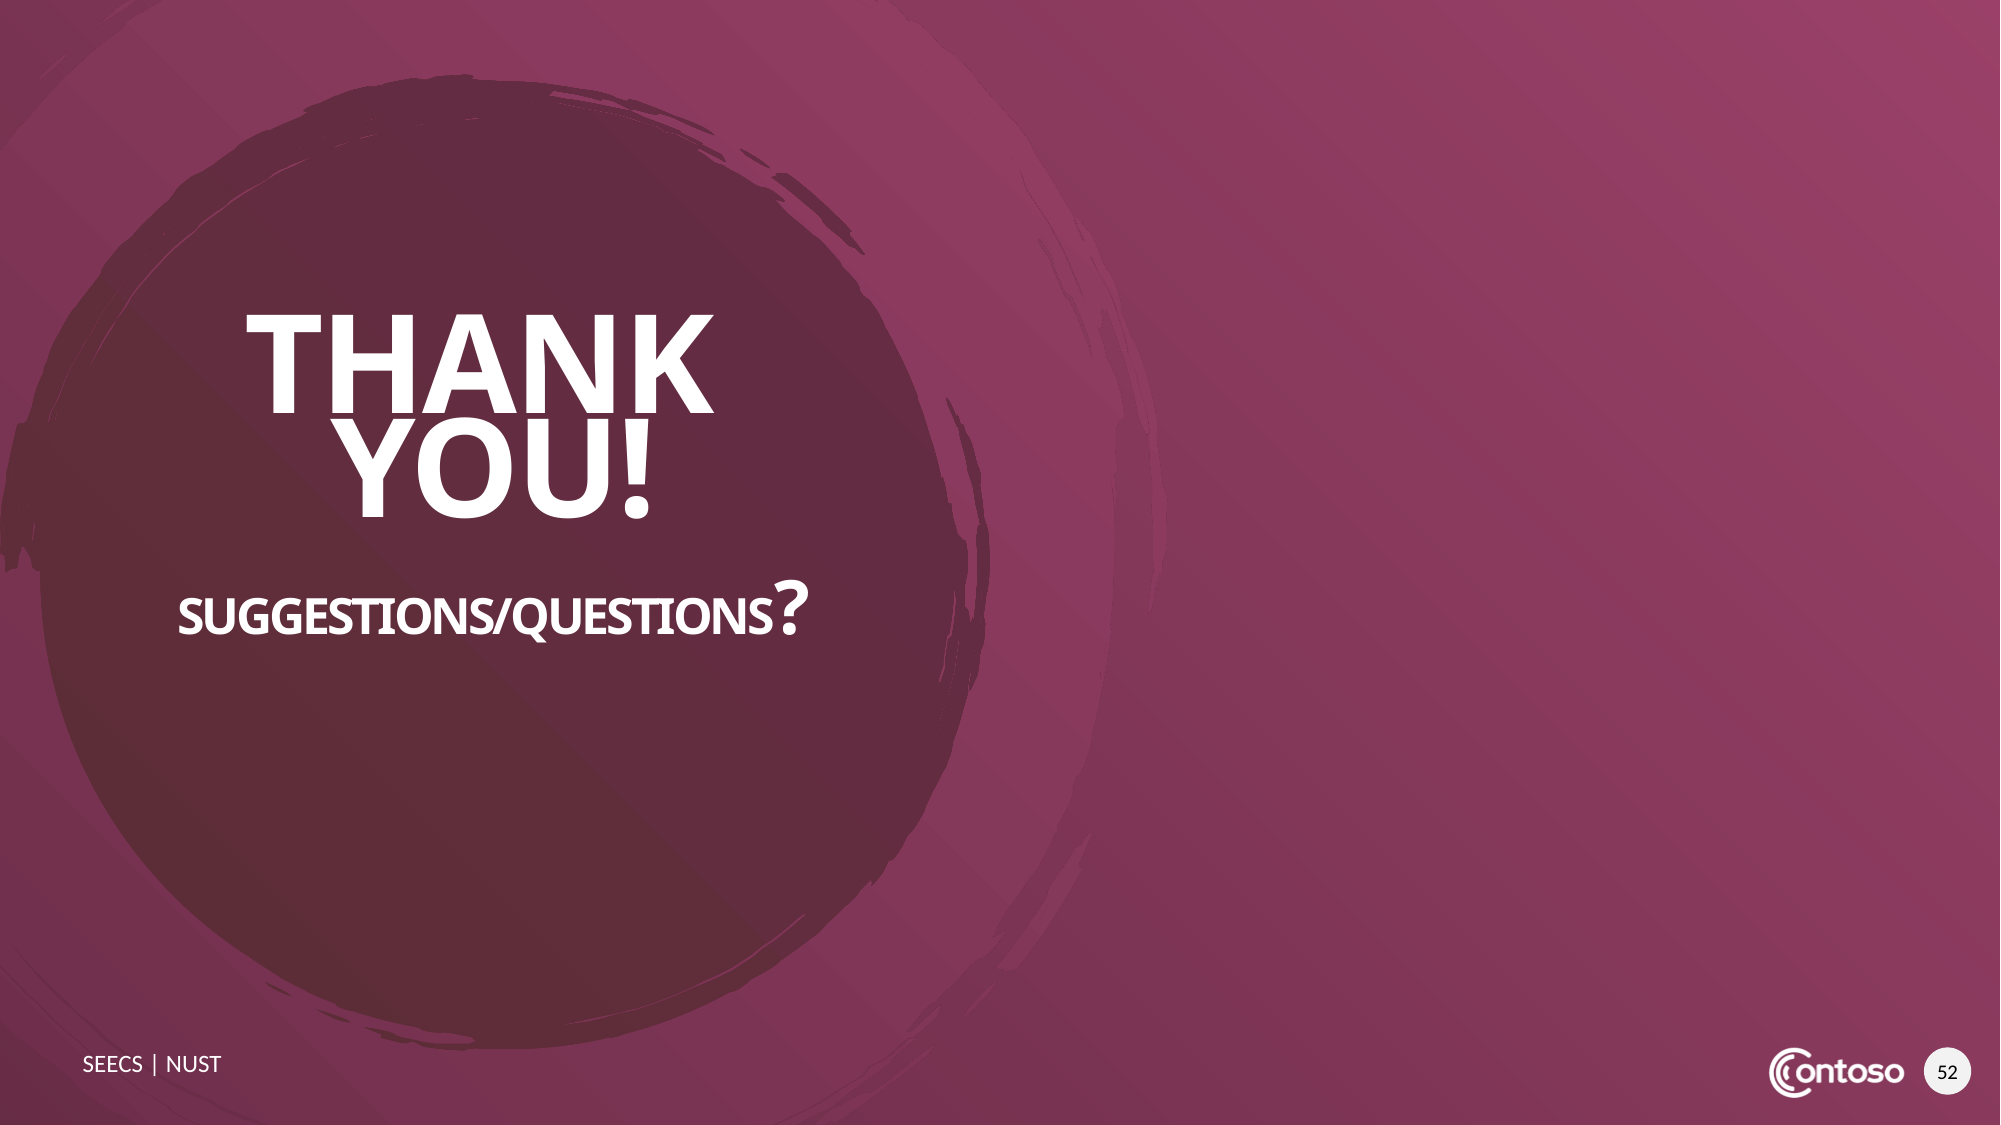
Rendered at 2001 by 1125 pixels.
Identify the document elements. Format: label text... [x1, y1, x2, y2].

picture [1764, 1043, 1909, 1099]
slide_number 52 [1923, 1047, 1972, 1095]
title THANK YOU! Suggestions/Questions? [100, 308, 888, 650]
footer SEECS | NUST [82, 1044, 758, 1082]
